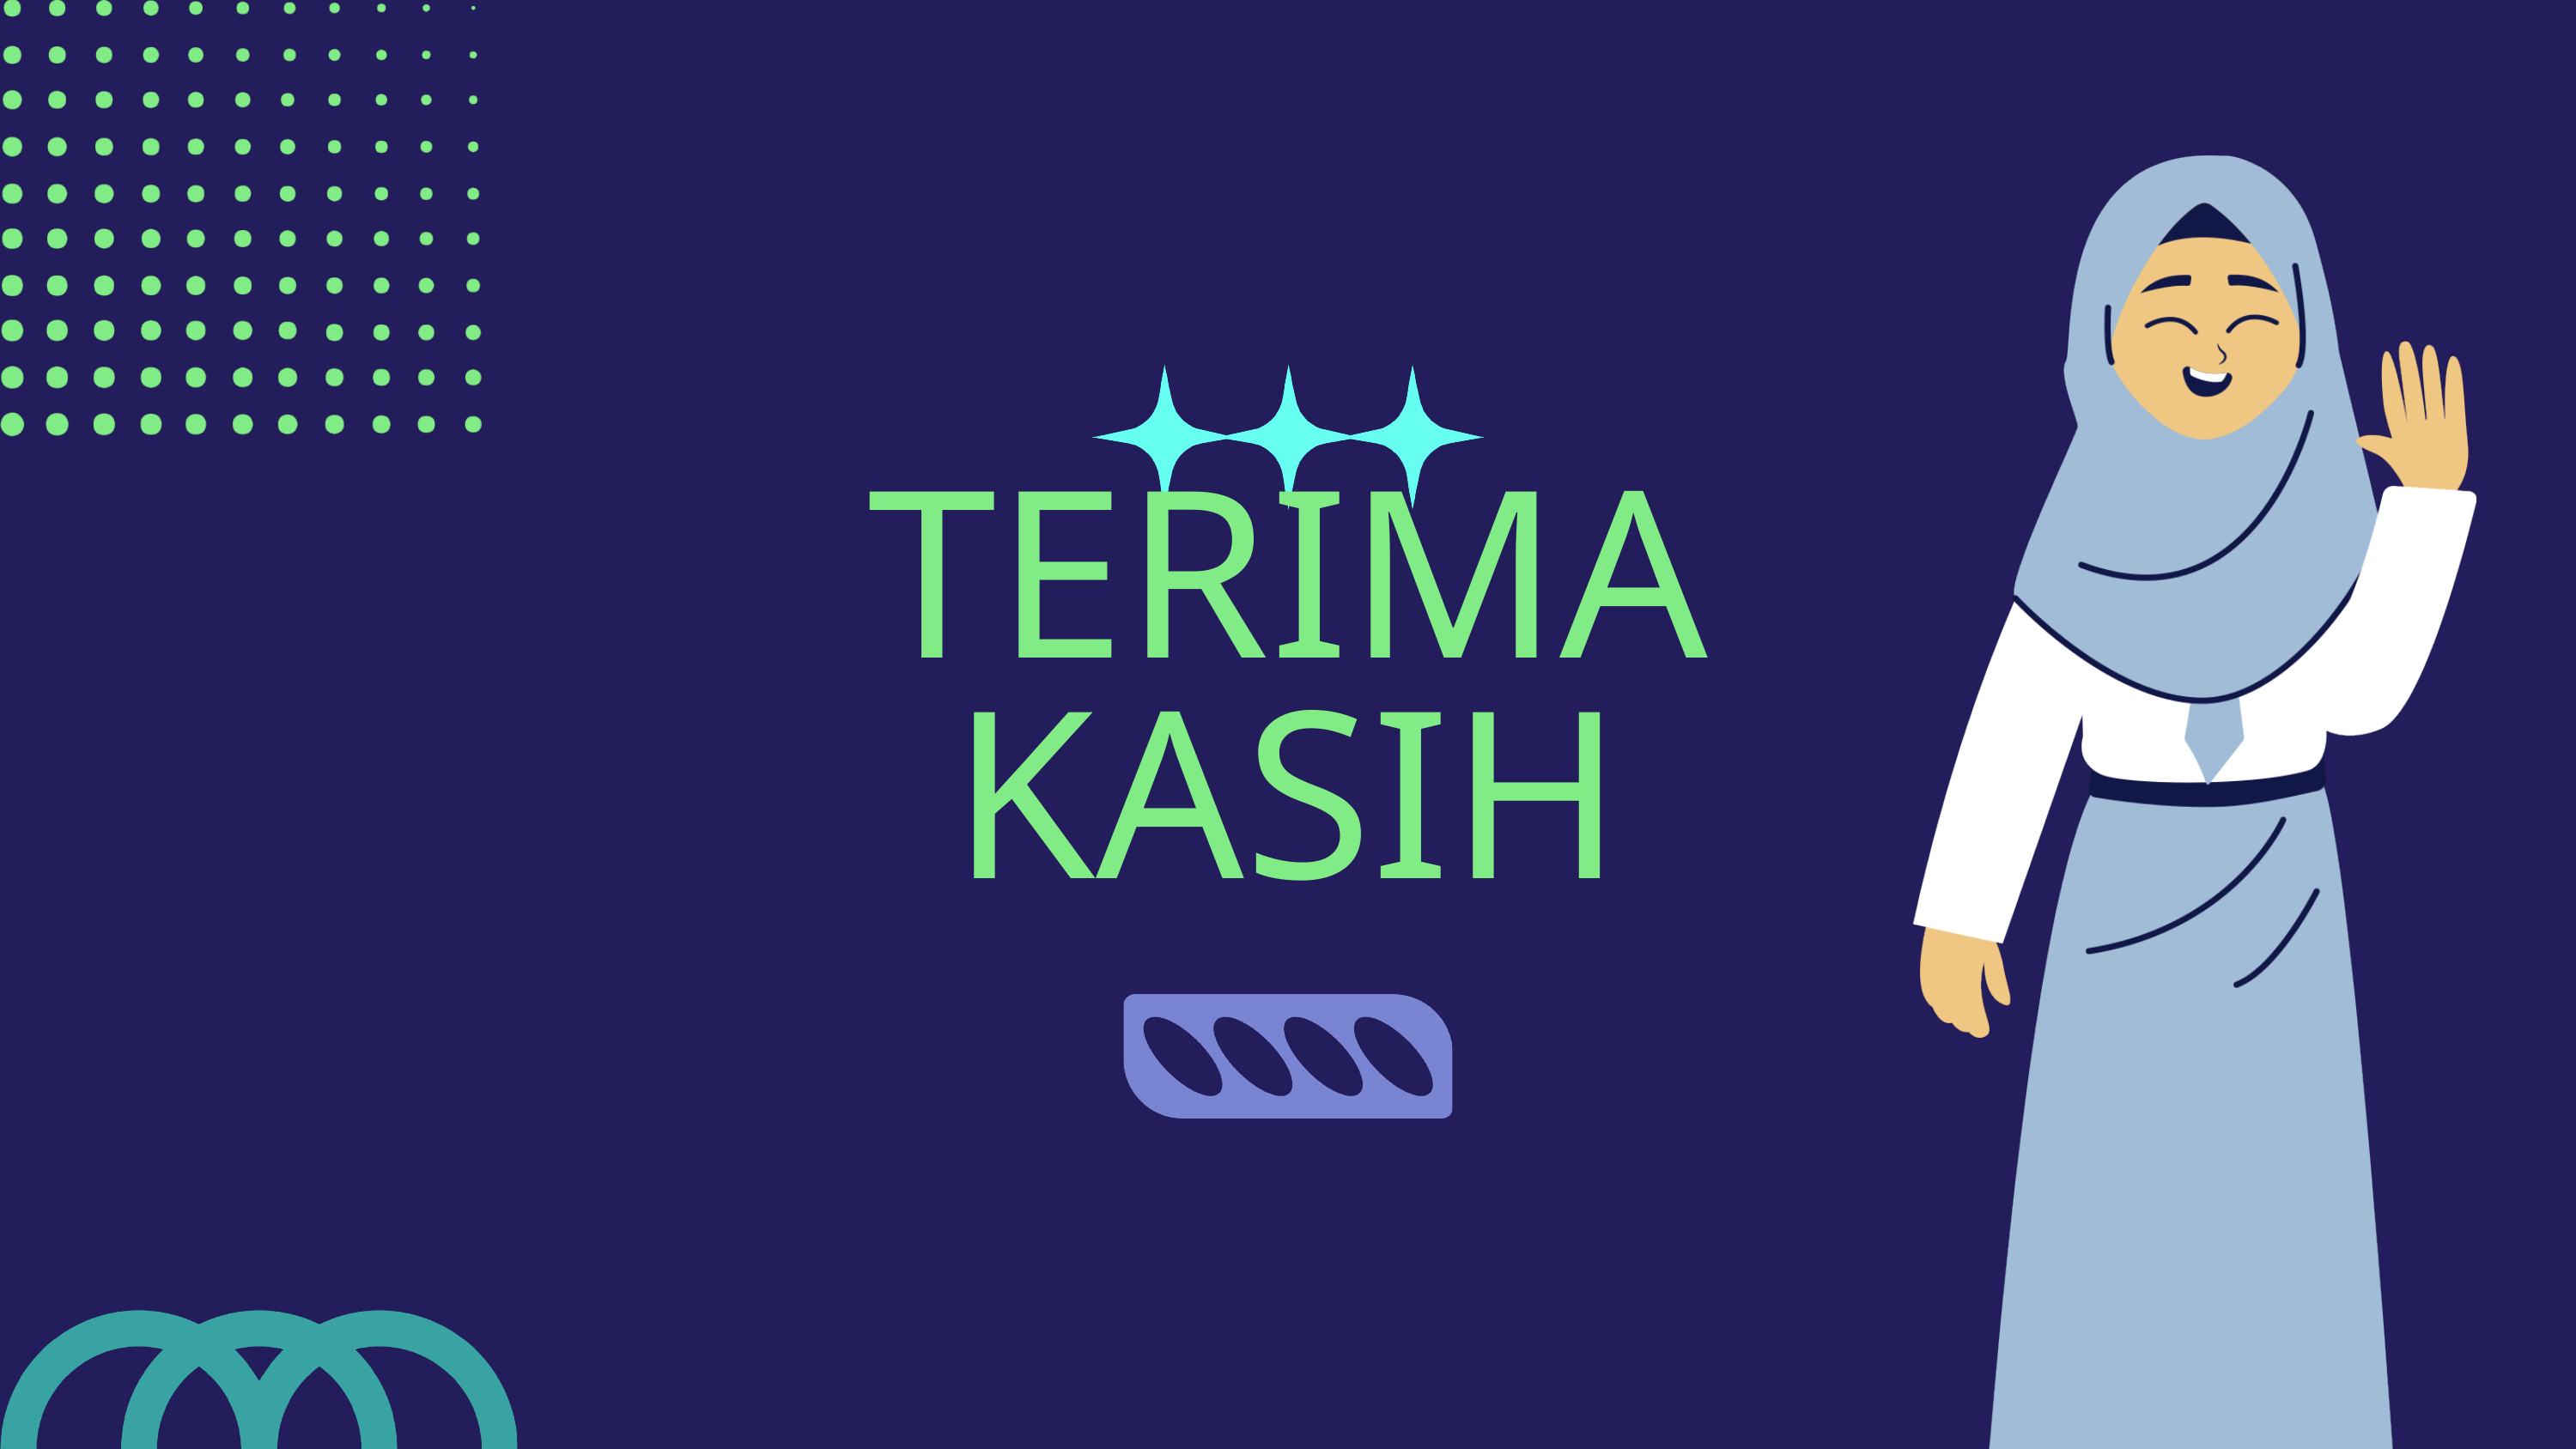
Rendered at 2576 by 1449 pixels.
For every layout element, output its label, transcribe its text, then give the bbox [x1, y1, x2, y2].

text_box [0, 0, 482, 437]
text_box [0, 1303, 518, 1449]
text_box [1091, 364, 1485, 482]
text_box TERIMA KASIH [617, 482, 1906, 925]
text_box [1123, 994, 1453, 1119]
text_box [1906, 144, 2477, 1449]
